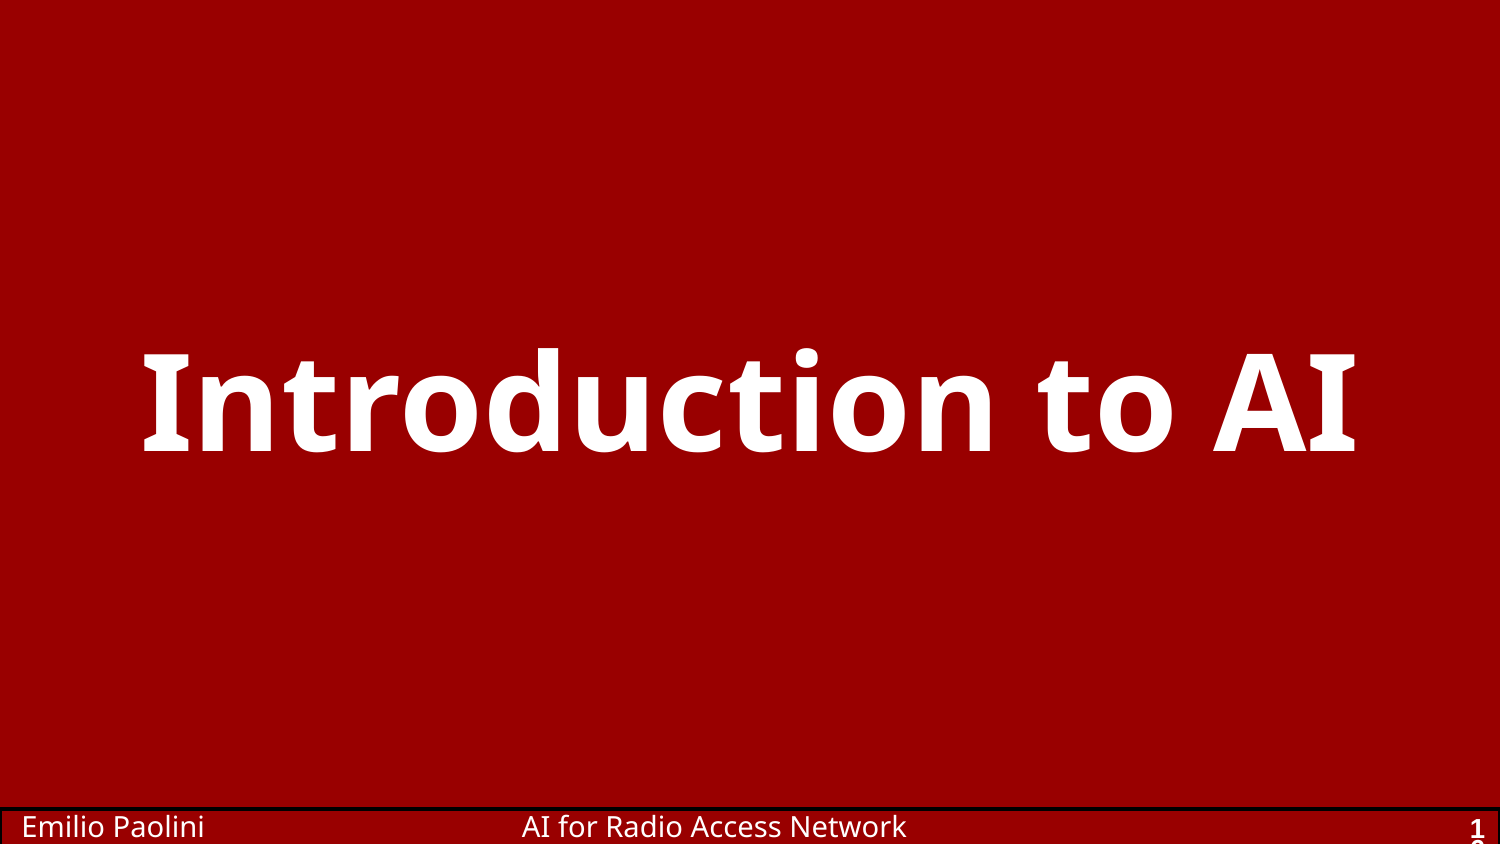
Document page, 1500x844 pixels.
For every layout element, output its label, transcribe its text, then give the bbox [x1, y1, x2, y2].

title Introduction to AI [51, 327, 1449, 466]
slide_number 16 [1454, 808, 1500, 844]
